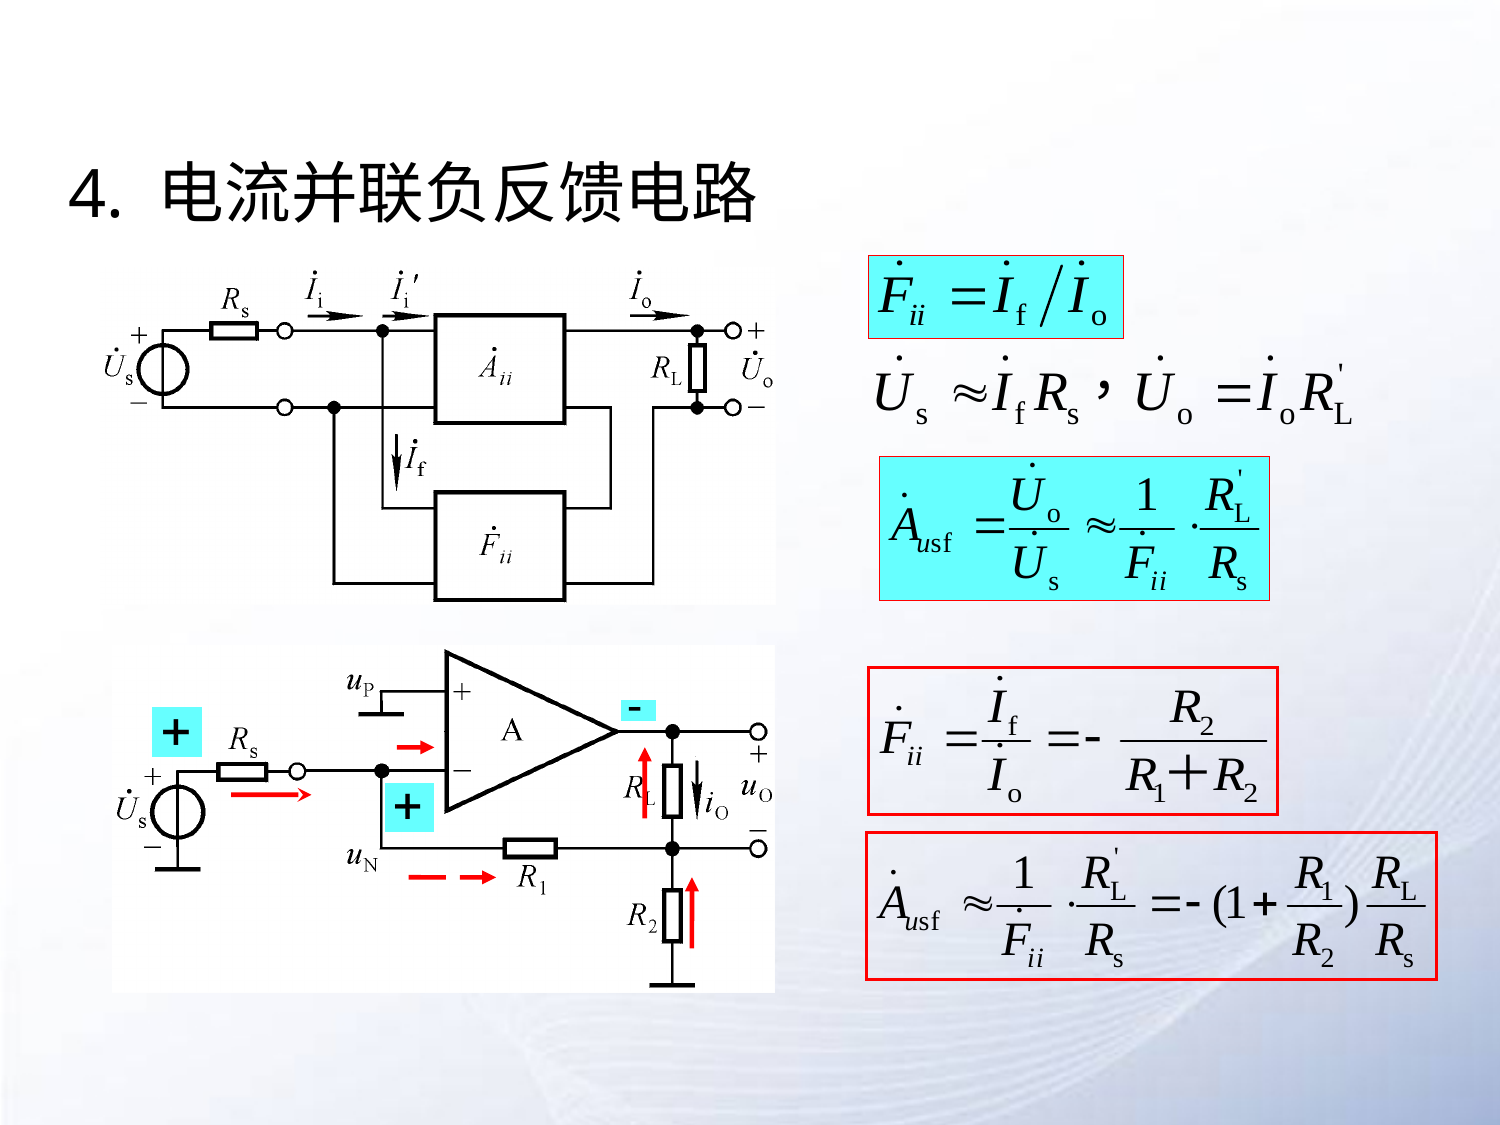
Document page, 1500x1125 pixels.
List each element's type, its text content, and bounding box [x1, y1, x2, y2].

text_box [870, 668, 1277, 814]
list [879, 455, 1270, 601]
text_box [111, 645, 775, 994]
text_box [408, 876, 693, 949]
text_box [99, 267, 776, 605]
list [867, 834, 1436, 979]
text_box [867, 255, 1124, 340]
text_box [867, 349, 1365, 439]
title 4. 电流并联负反馈电路 [52, 148, 822, 233]
picture [0, 0, 1500, 1125]
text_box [152, 700, 657, 832]
